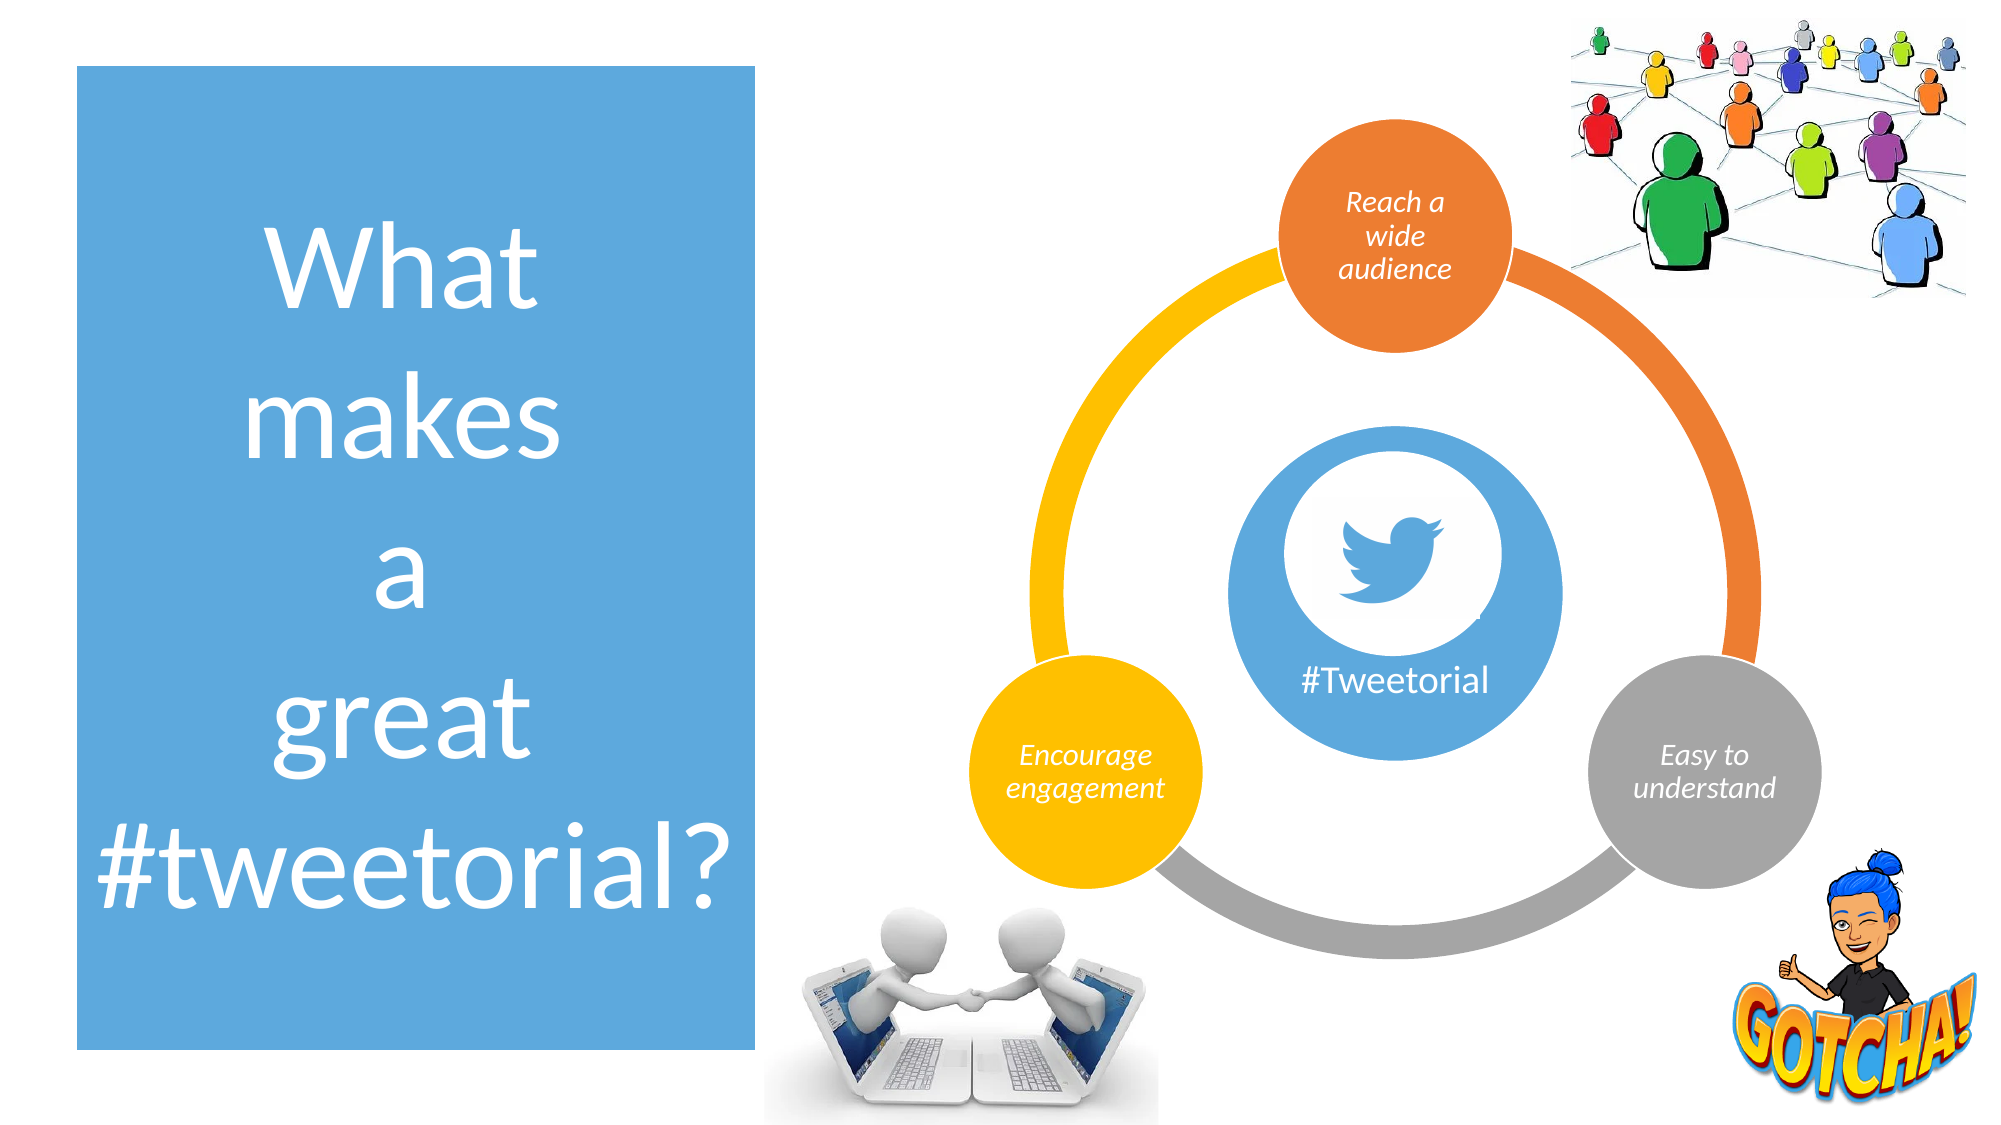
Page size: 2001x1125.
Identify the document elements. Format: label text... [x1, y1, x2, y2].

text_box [728, 117, 2000, 1007]
picture [764, 1007, 1159, 1125]
picture [1312, 497, 1480, 619]
picture [1571, 18, 1966, 117]
picture [1725, 1007, 1984, 1107]
text_box What makes a great #tweetorial? [77, 66, 755, 1050]
